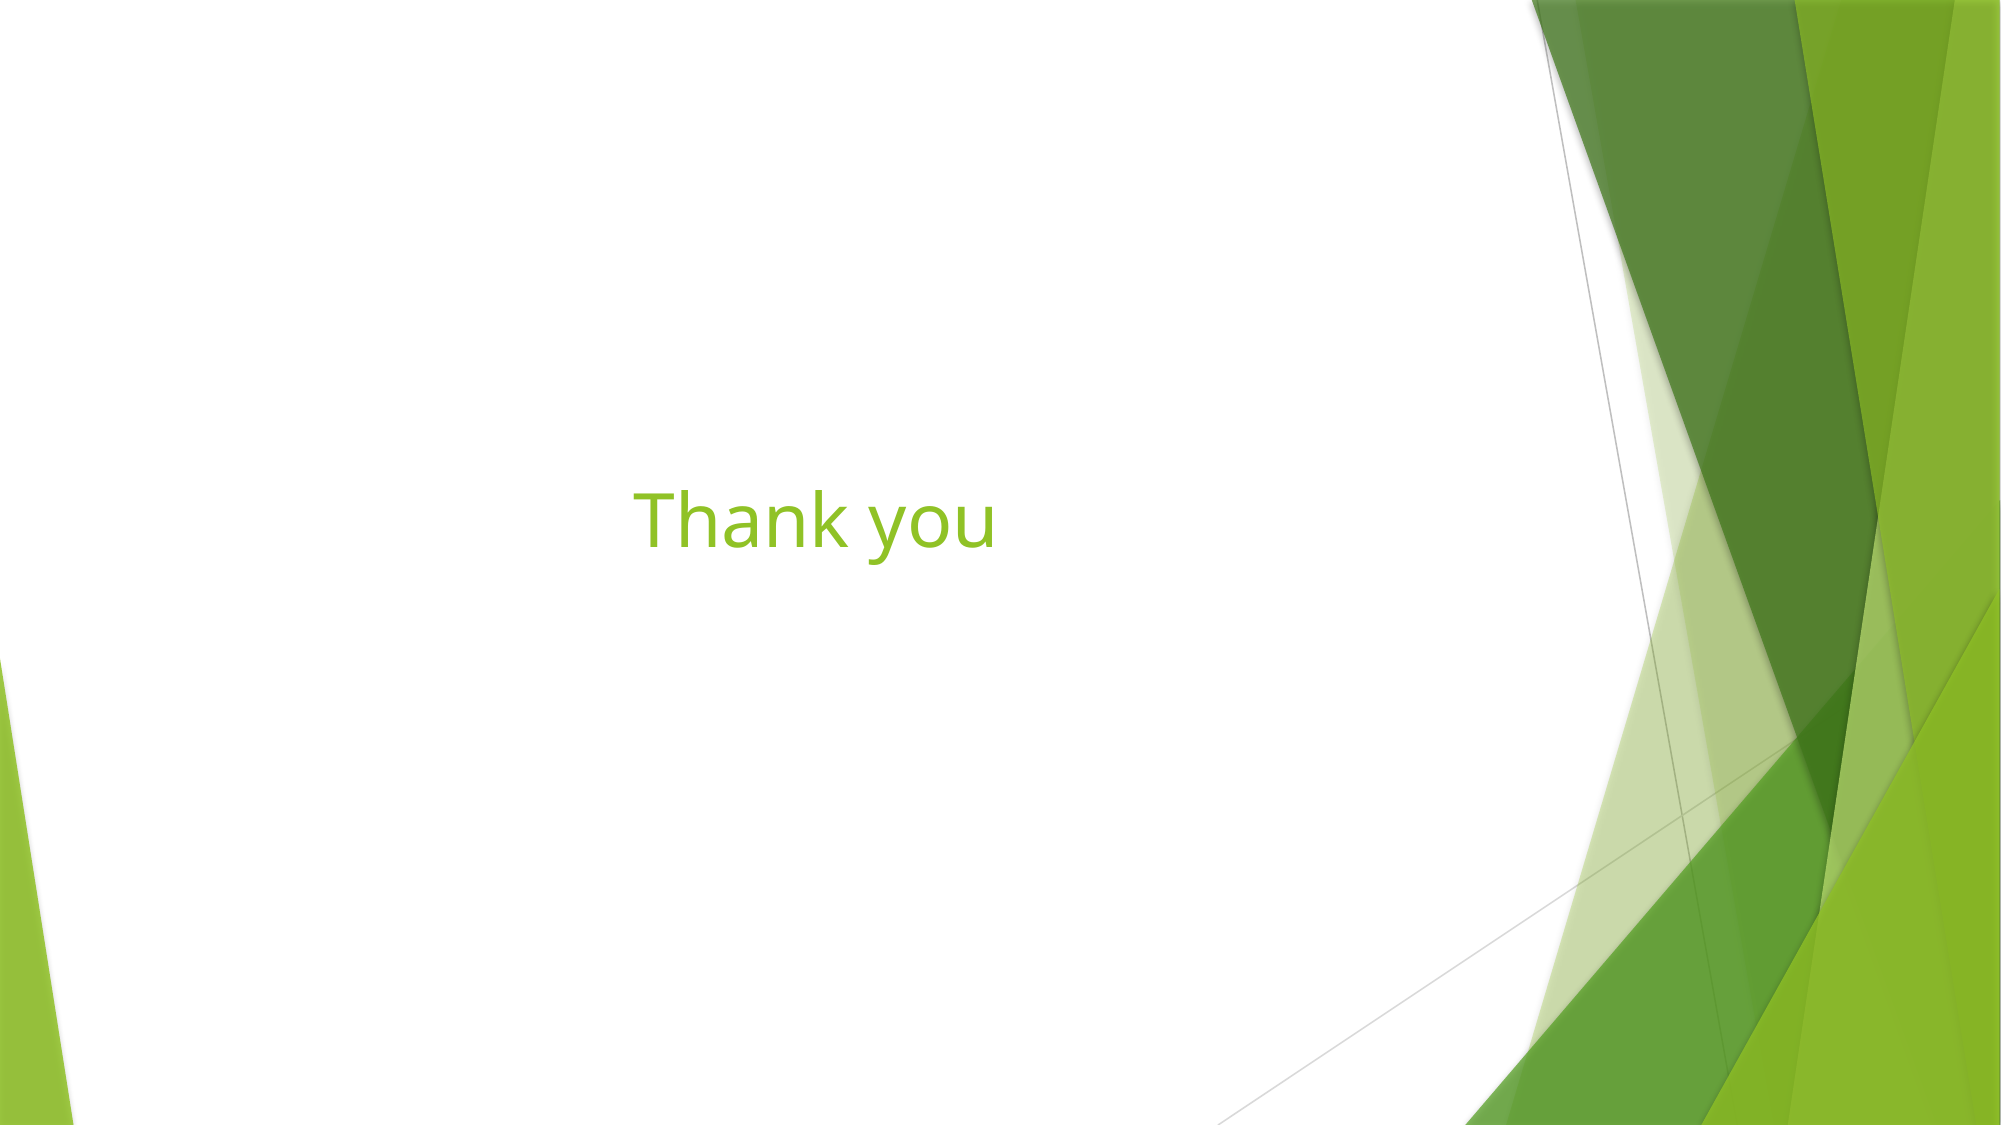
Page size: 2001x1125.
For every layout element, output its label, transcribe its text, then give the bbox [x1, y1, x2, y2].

title Thank you [111, 464, 1522, 650]
